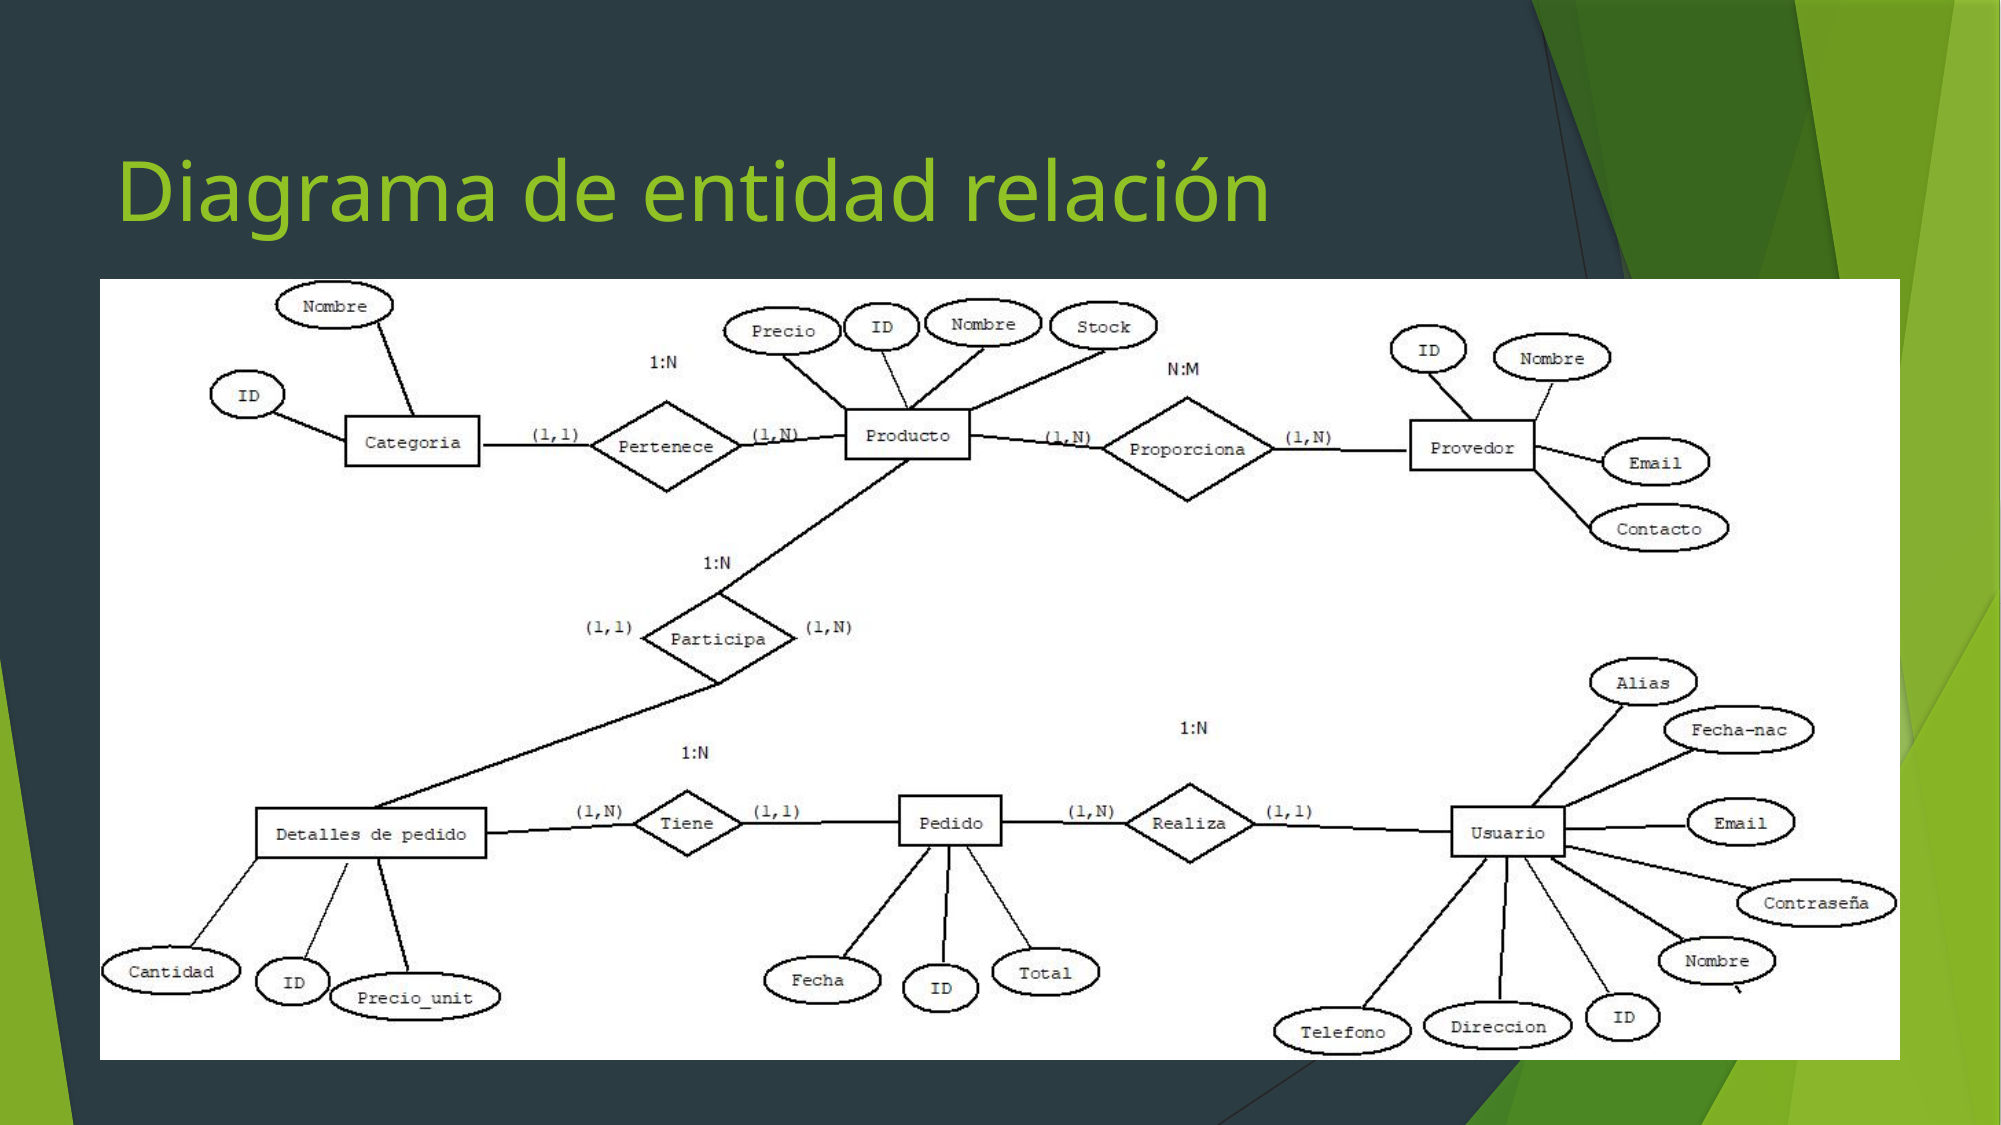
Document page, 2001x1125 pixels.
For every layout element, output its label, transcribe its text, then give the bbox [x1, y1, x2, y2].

title Diagrama de entidad relación [100, 89, 1799, 247]
picture [100, 278, 1900, 1060]
